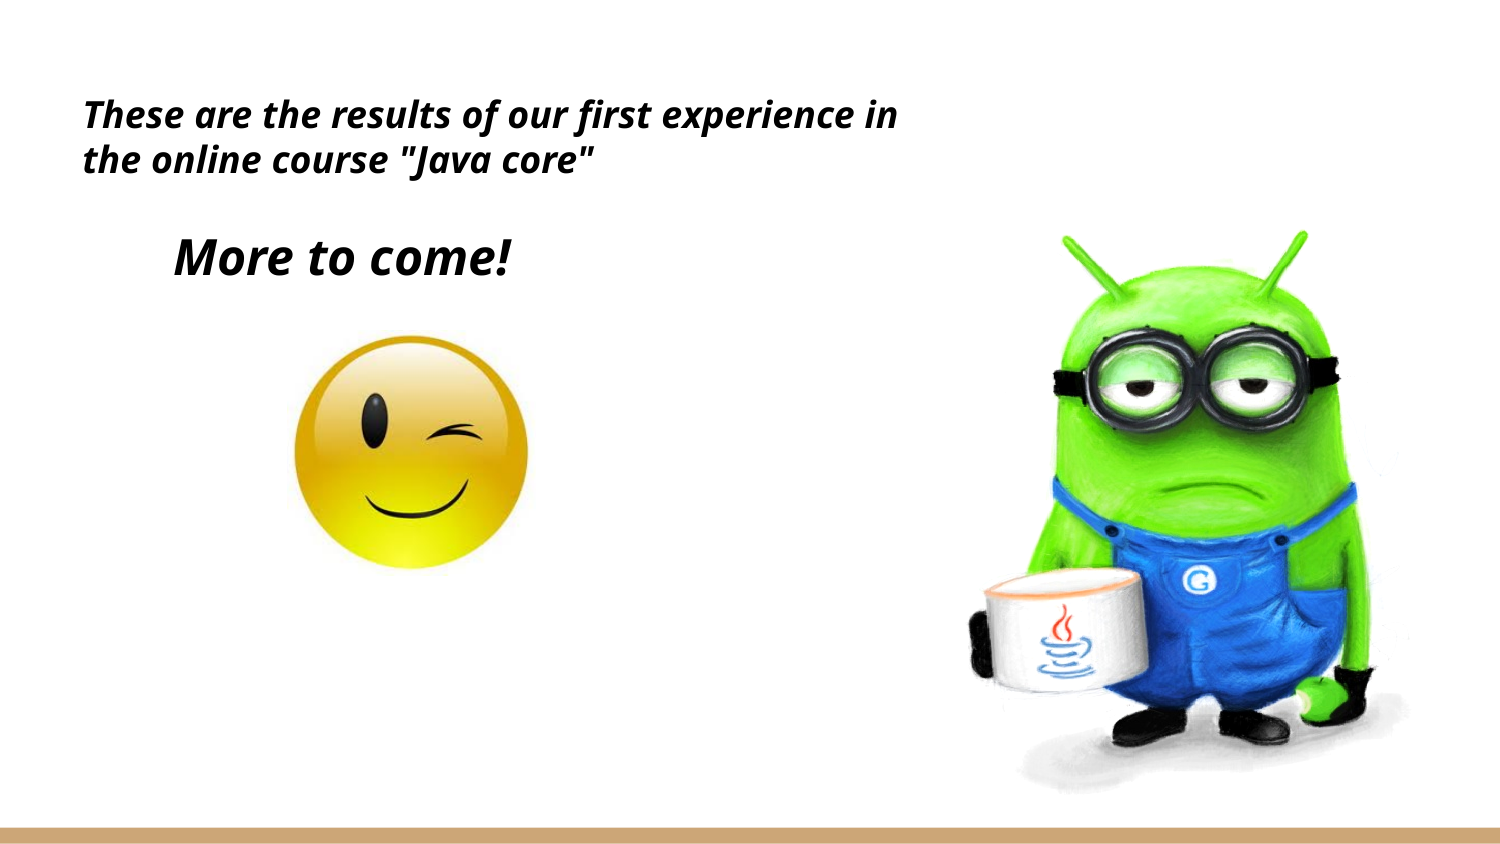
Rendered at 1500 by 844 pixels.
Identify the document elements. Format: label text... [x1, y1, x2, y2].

picture [286, 330, 536, 576]
text_box These are the results of our first experience in the online course "Java core" More to come! [67, 33, 983, 344]
picture [751, 158, 1465, 808]
